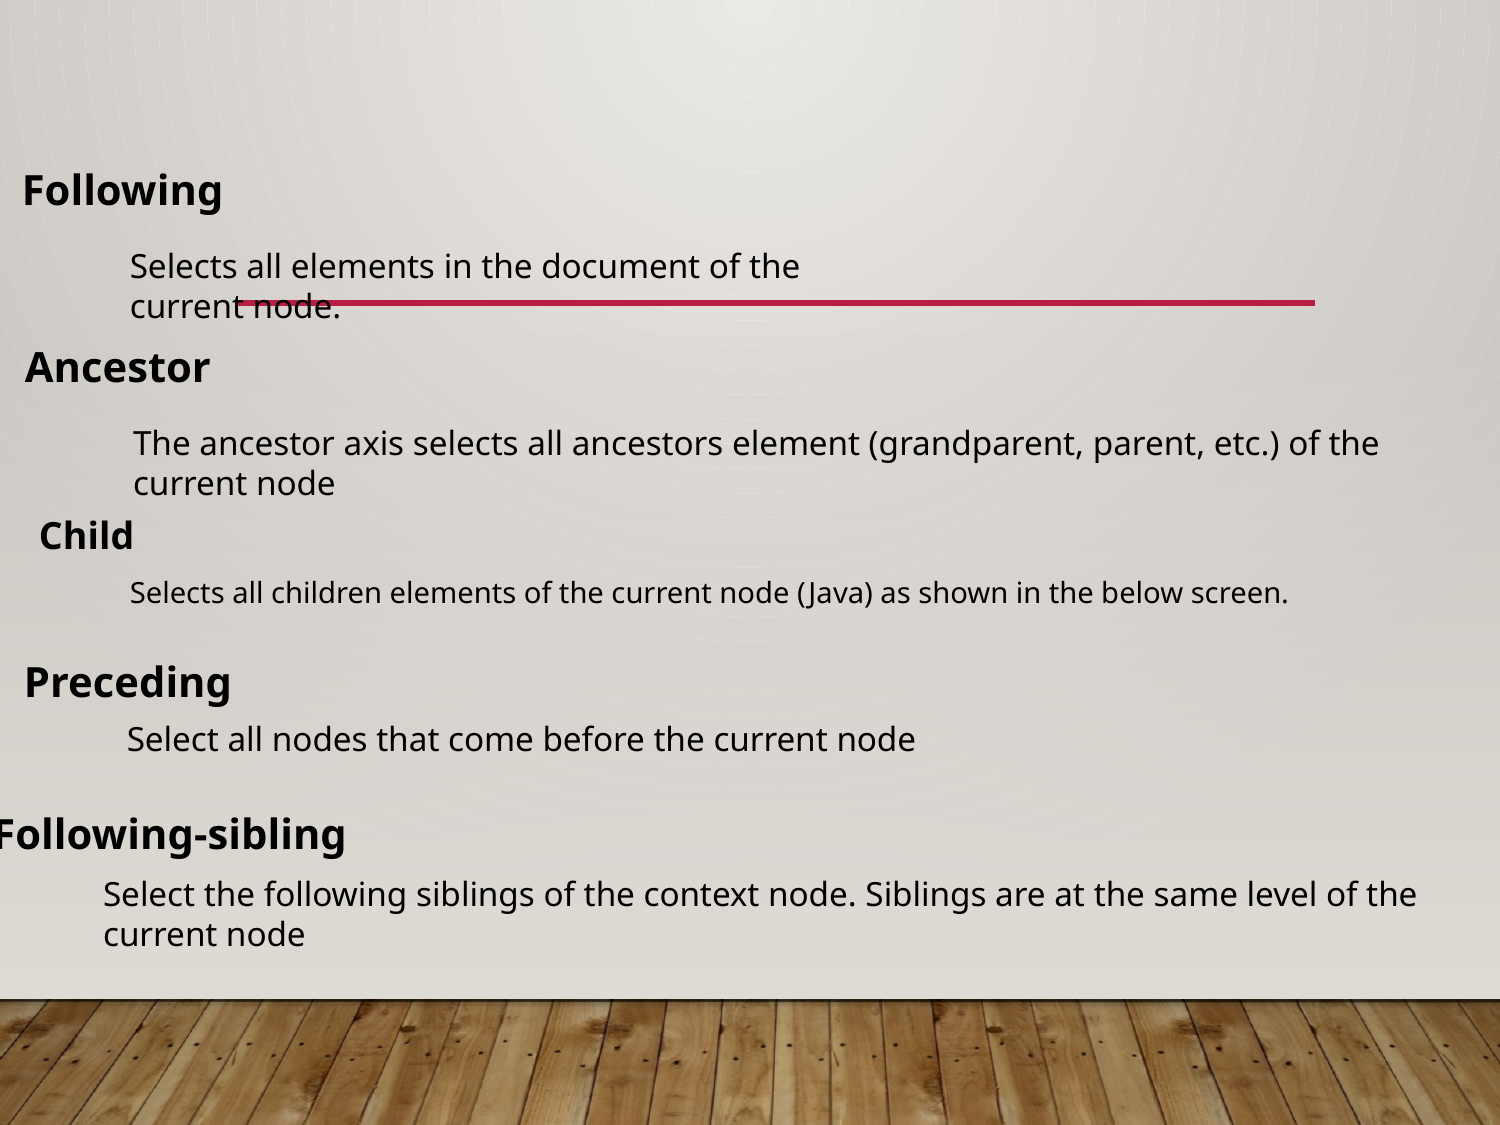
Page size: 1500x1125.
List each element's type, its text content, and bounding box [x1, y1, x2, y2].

text_box Preceding [9, 648, 248, 713]
text_box Selects all children elements of the current node (Java) as shown in the below screen. [115, 566, 1430, 617]
text_box Following-sibling [0, 800, 362, 866]
text_box Select all nodes that come before the current node [112, 710, 1427, 765]
text_box The ancestor axis selects all ancestors element (grandparent, parent, etc.) of the current node [118, 414, 1433, 510]
picture [0, 999, 1500, 1125]
text_box Child [24, 504, 150, 565]
text_box Select the following siblings of the context node. Siblings are at the same level of the current node [88, 865, 1491, 961]
text_box Ancestor [10, 333, 226, 399]
text_box Selects all elements in the document of the current node. [115, 237, 913, 333]
text_box Following [7, 156, 239, 222]
